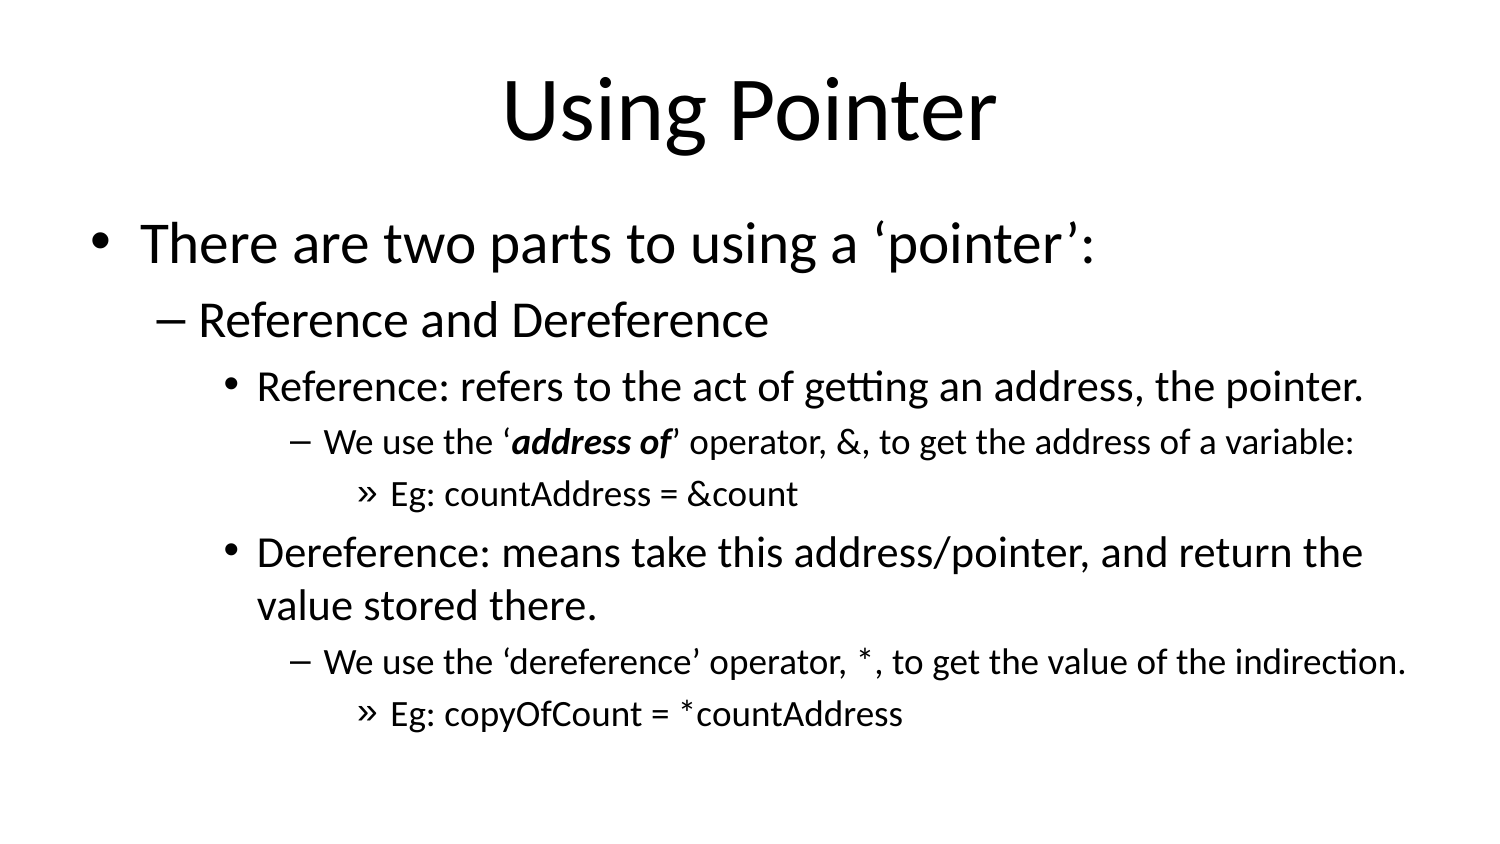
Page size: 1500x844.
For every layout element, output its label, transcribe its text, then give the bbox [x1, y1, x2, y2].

title Using Pointer [75, 33, 1425, 175]
list There are two parts to using a ‘pointer’: Reference and Dereference Reference: refers to the act of getting an address, the pointer. We use the ‘address of’ operator, &, to get the address of a variable: Eg: countAddress = &count Dereference: means take this address/pointer, and return the value stored there. We use the ‘dereference’ operator, *, to get the value of the indirection. Eg: copyOfCount = *countAddress [75, 196, 1425, 754]
